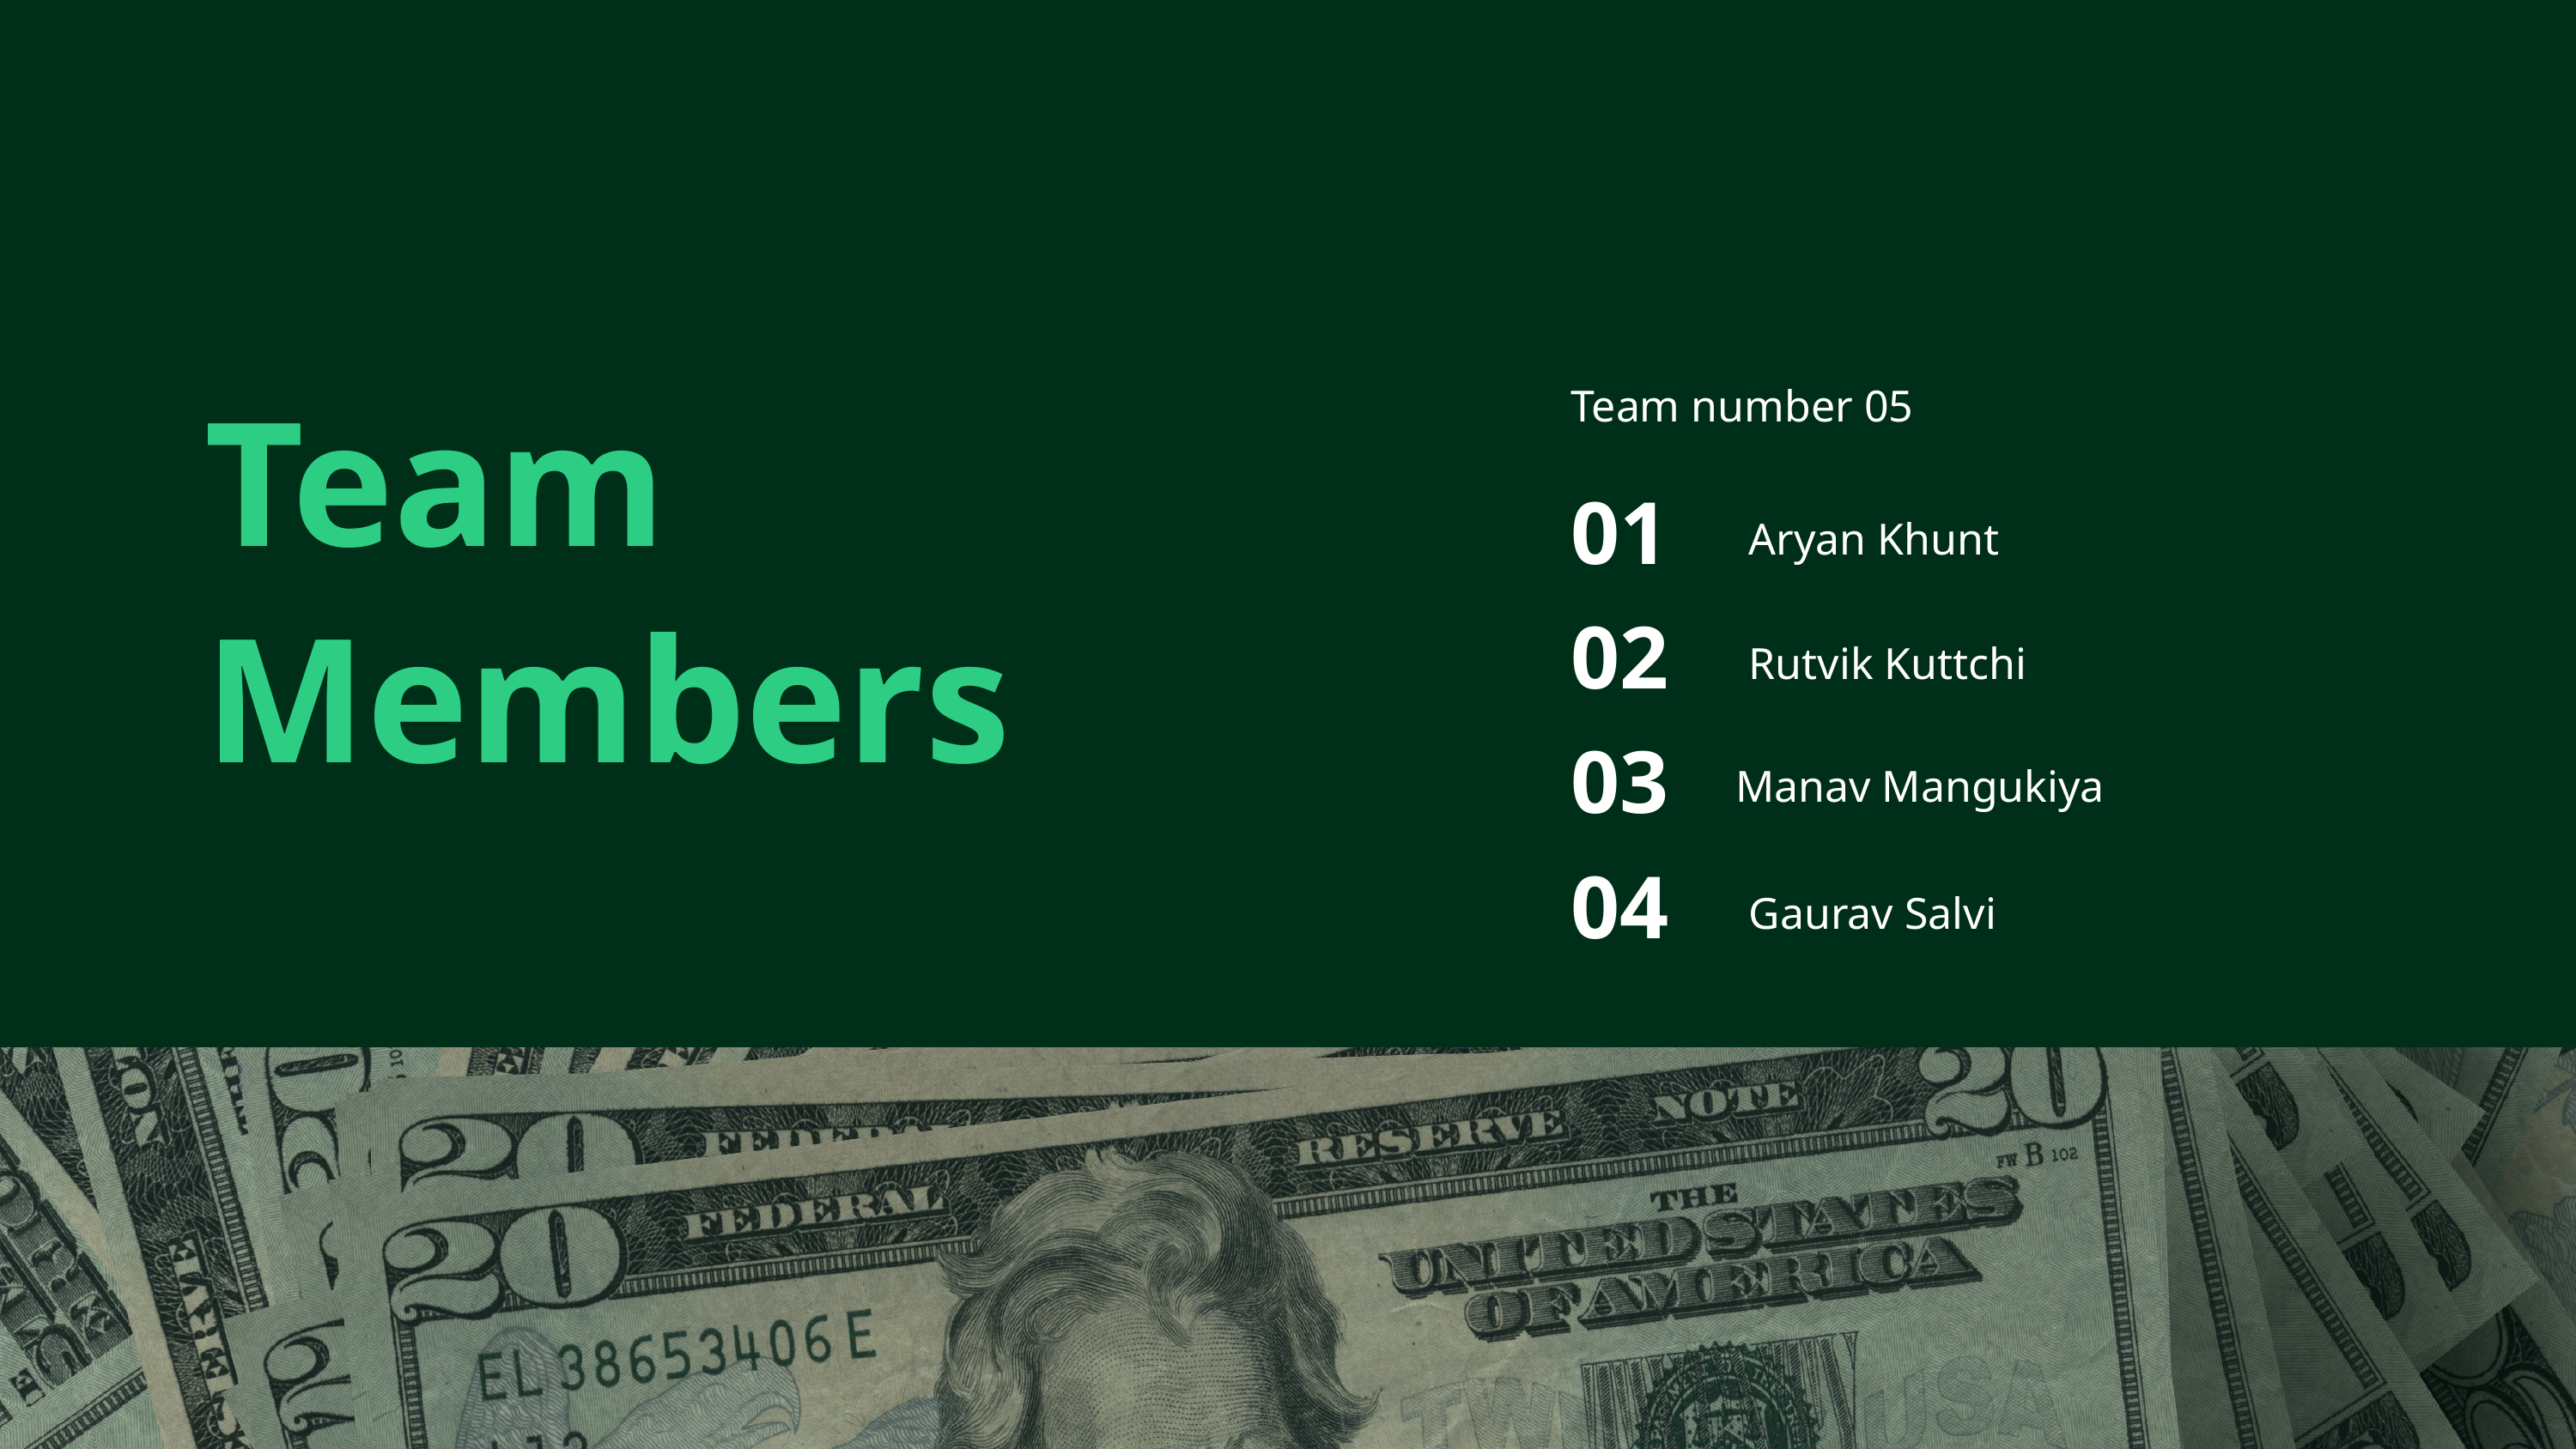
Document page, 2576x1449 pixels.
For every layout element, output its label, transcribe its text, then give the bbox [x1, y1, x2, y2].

text_box Aryan Khunt [1748, 503, 2123, 564]
text_box 01 [1571, 504, 1720, 582]
text_box Gaurav Salvi [1748, 877, 2123, 938]
text_box Manav Mangukiya [1735, 750, 2110, 811]
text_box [0, 1047, 2576, 1449]
text_box Rutvik Kuttchi [1748, 627, 2123, 688]
text_box Team Members [204, 364, 1063, 797]
text_box Team number 05 [1571, 370, 2386, 431]
text_box 03 [1571, 753, 1720, 831]
text_box 04 [1571, 878, 1720, 956]
text_box 02 [1571, 628, 1720, 706]
